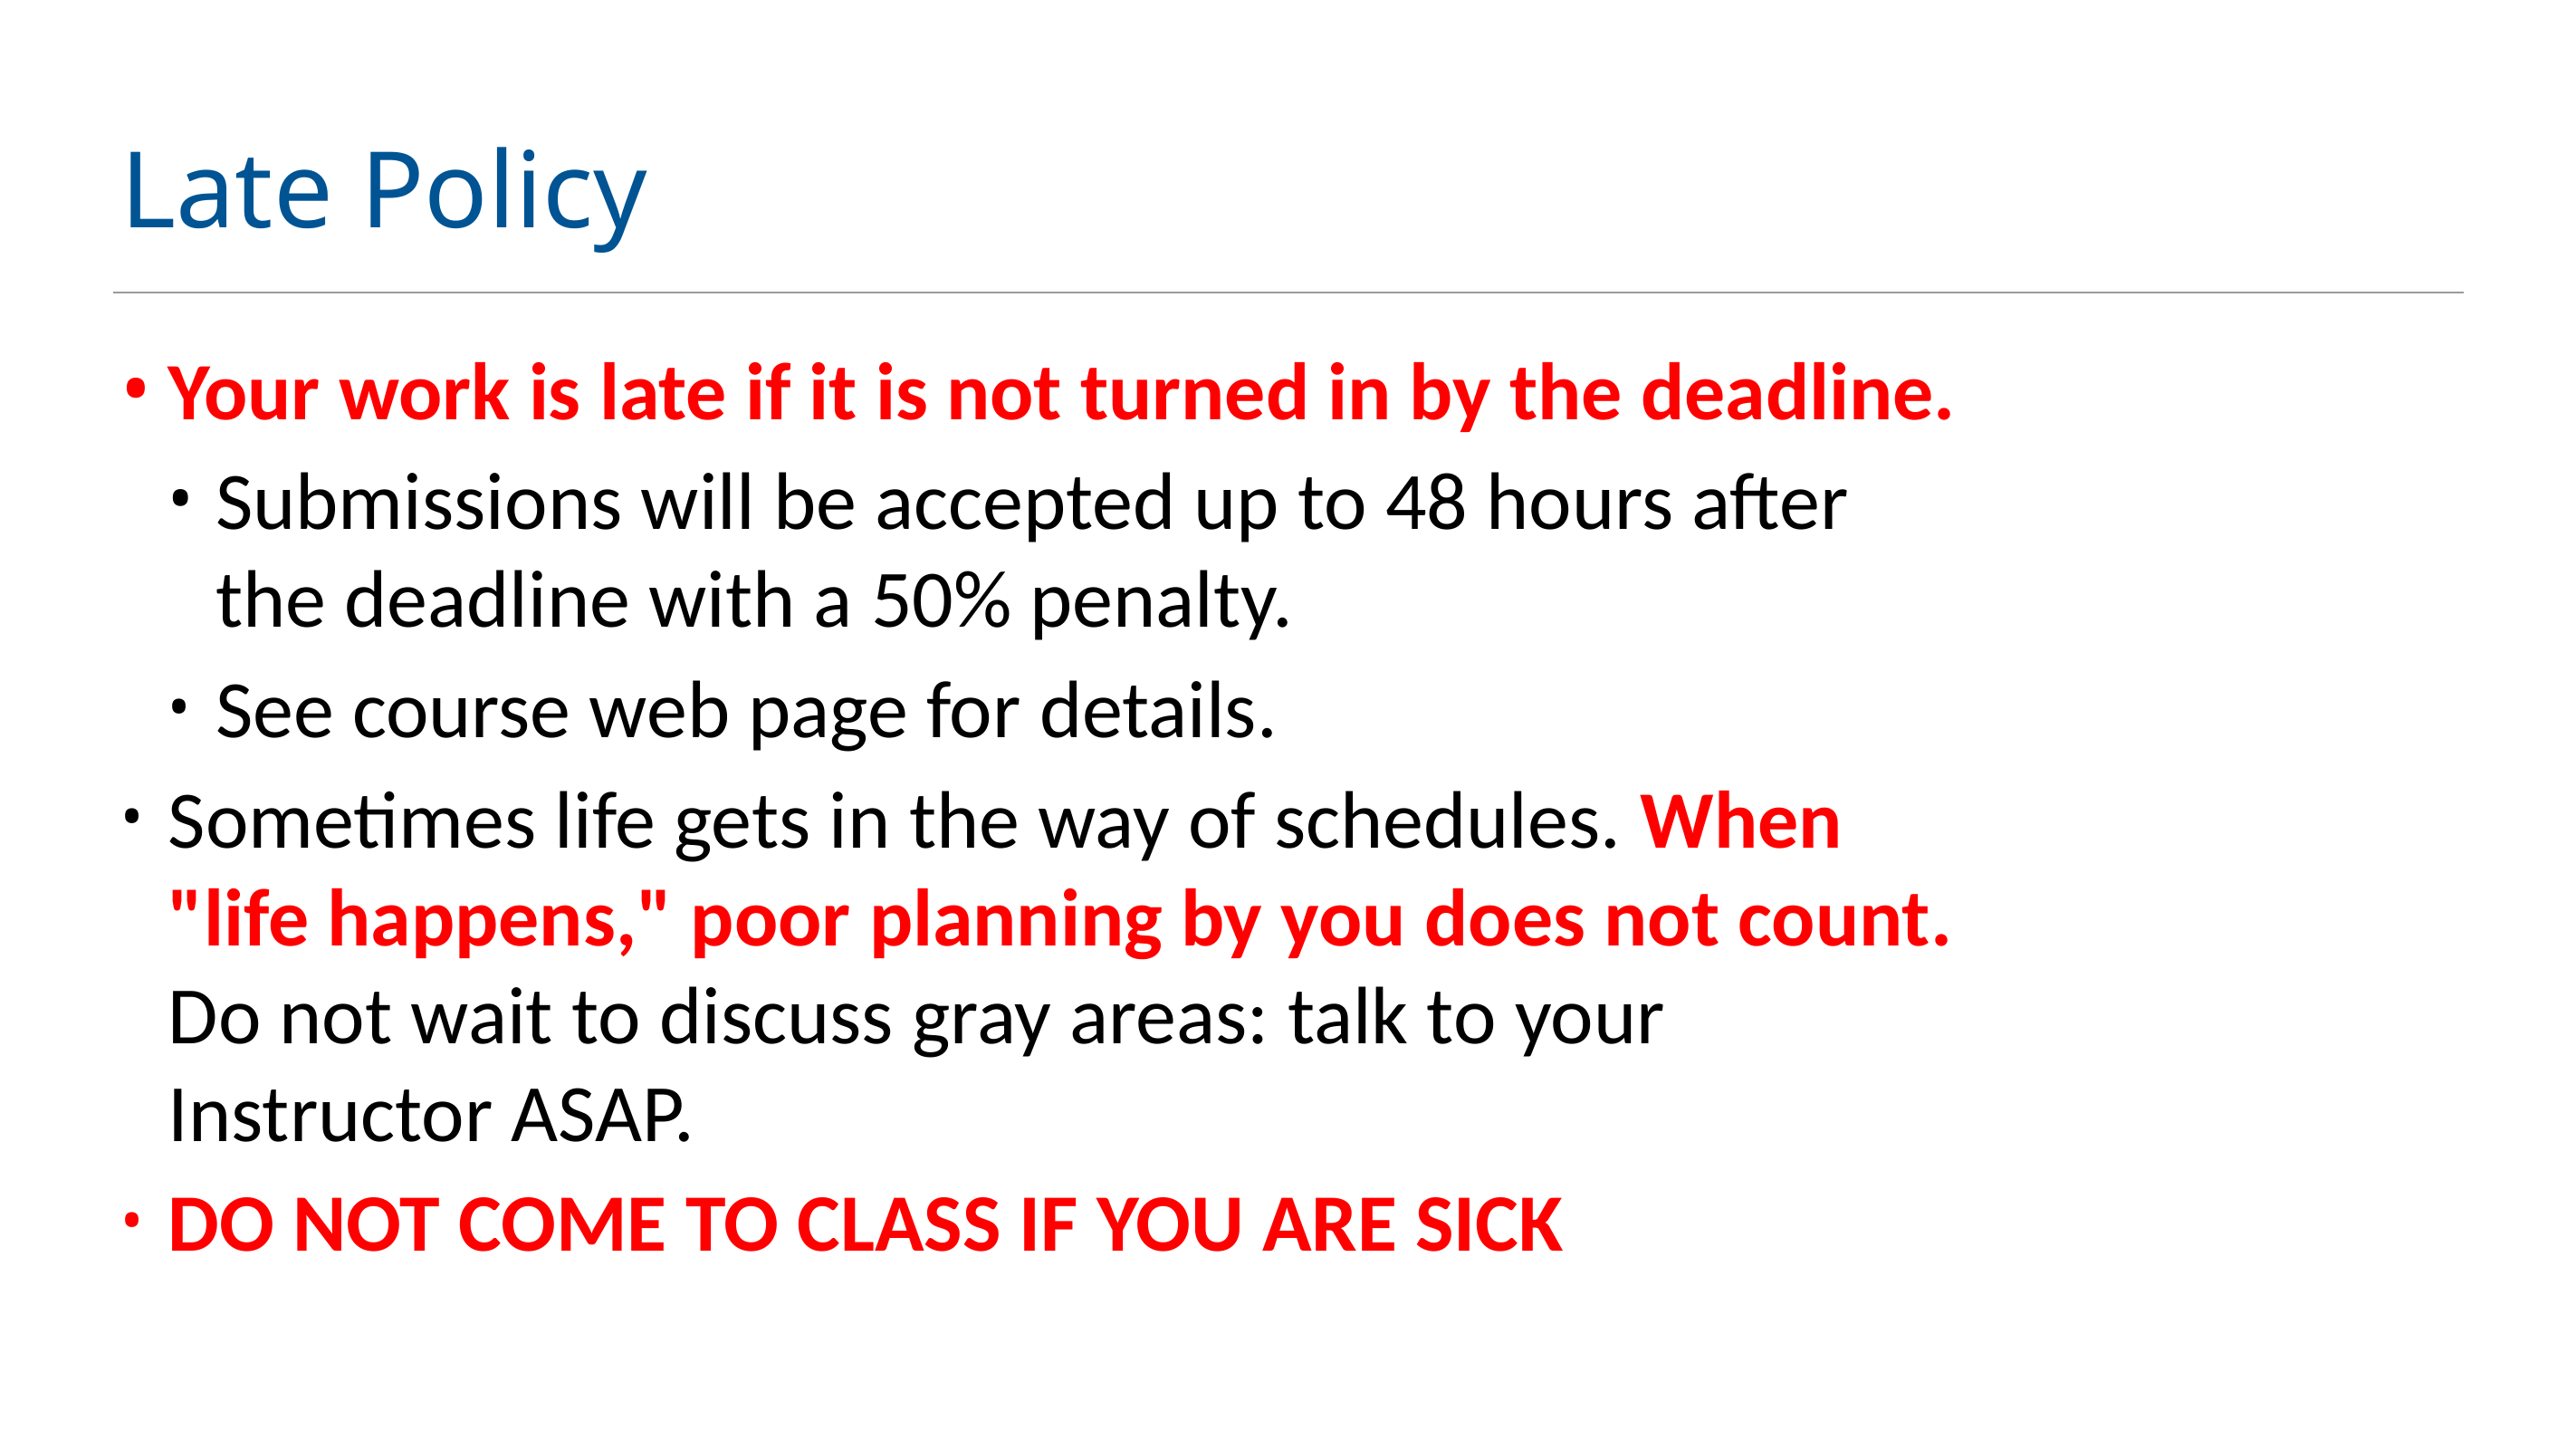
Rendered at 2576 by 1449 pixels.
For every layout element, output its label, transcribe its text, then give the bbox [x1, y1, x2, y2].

list Your work is late if it is not turned in by the deadline. Submissions will be accepted up to 48 hours after the deadline with a 50% penalty. See course web page for details. Sometimes life gets in the way of schedules. When "life happens," poor planning by you does not count. Do not wait to discuss gray areas: talk to your Instructor ASAP. DO NOT COME TO CLASS IF YOU ARE SICK [112, 330, 1970, 1321]
title Late Policy [112, 48, 2464, 257]
